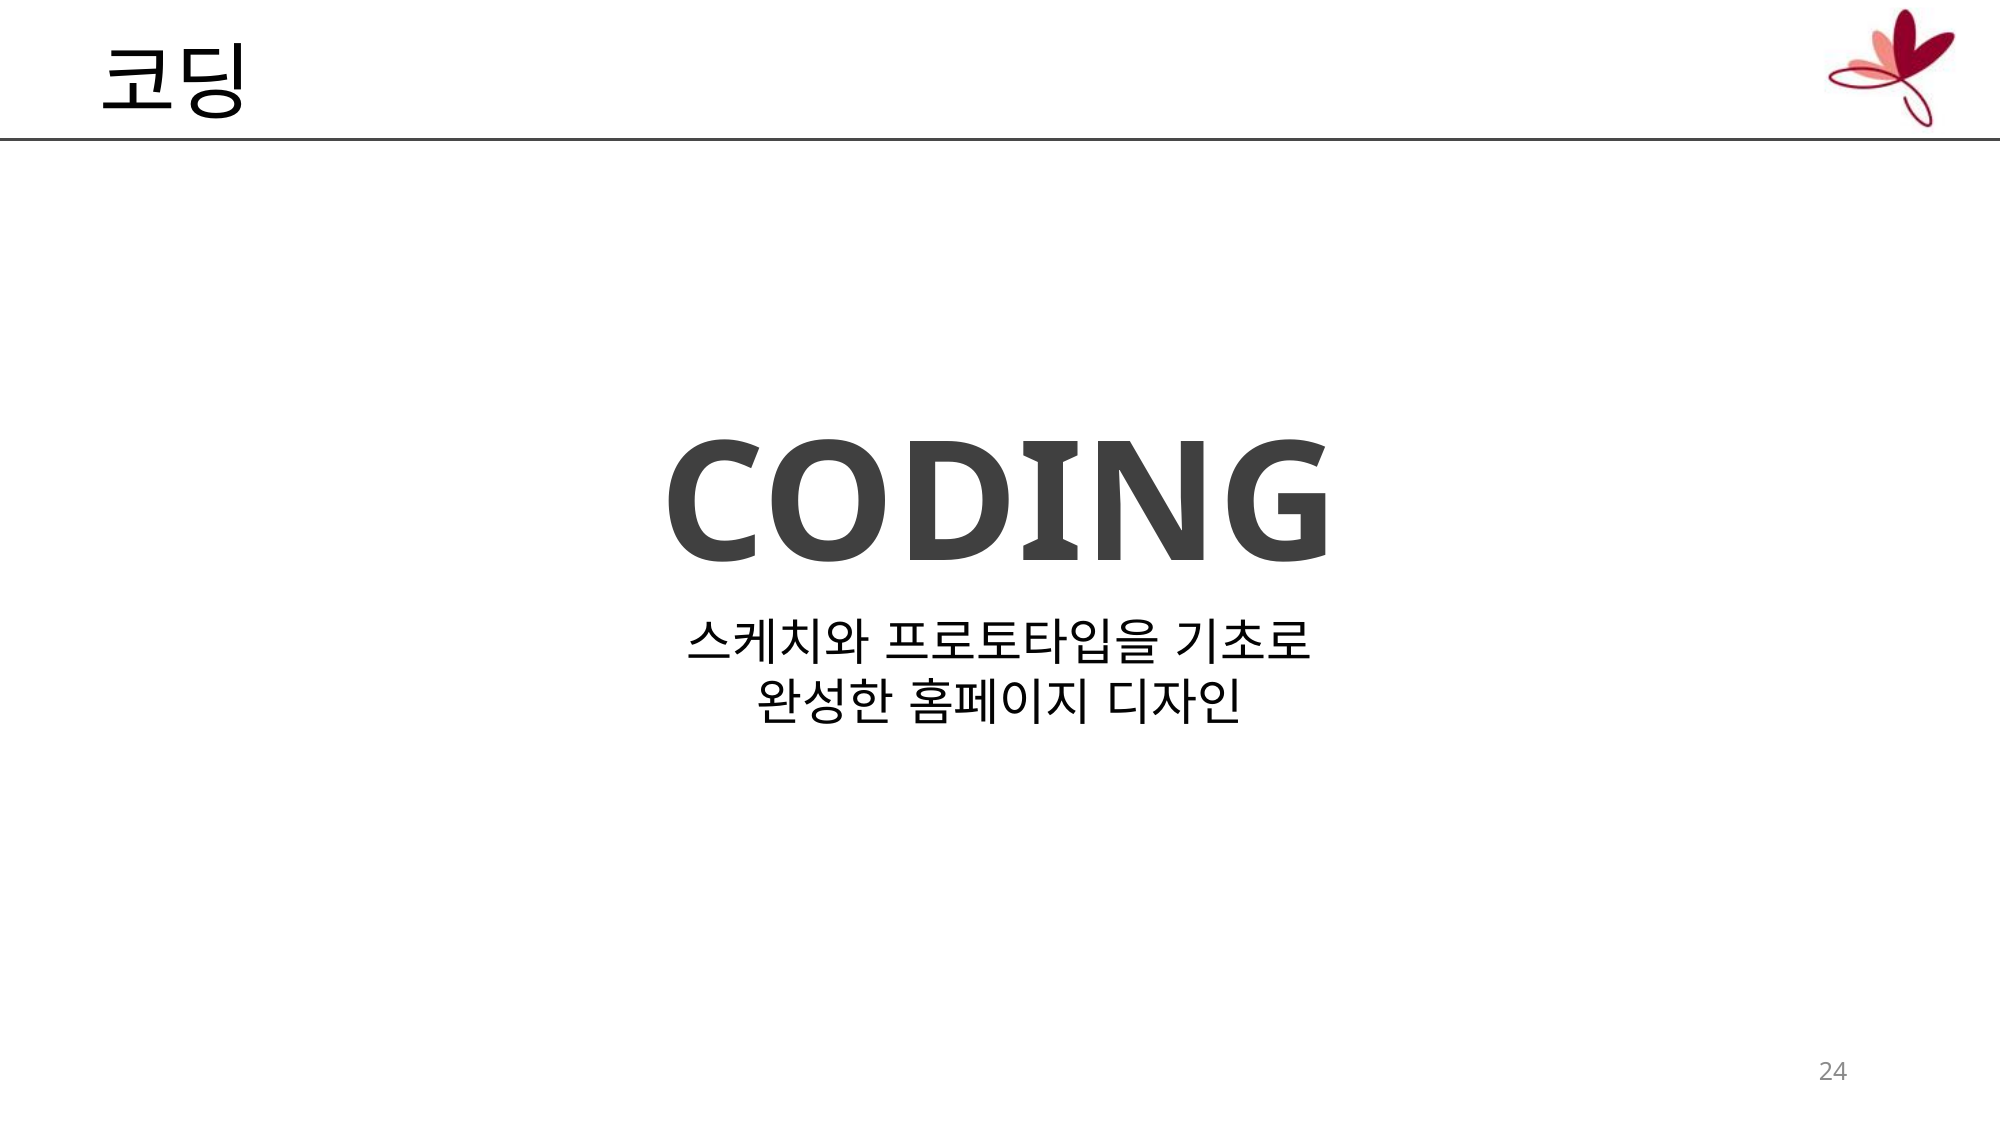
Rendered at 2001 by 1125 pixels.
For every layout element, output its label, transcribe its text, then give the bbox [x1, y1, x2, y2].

text_box 스케치와 프로토타입을 기초로 완성한 홈페이지 디자인 [672, 604, 1328, 738]
text_box CODING [645, 409, 1355, 604]
slide_number 24 [1412, 1042, 1863, 1103]
picture [1818, 7, 1958, 134]
text_box 코딩 [84, 33, 267, 138]
